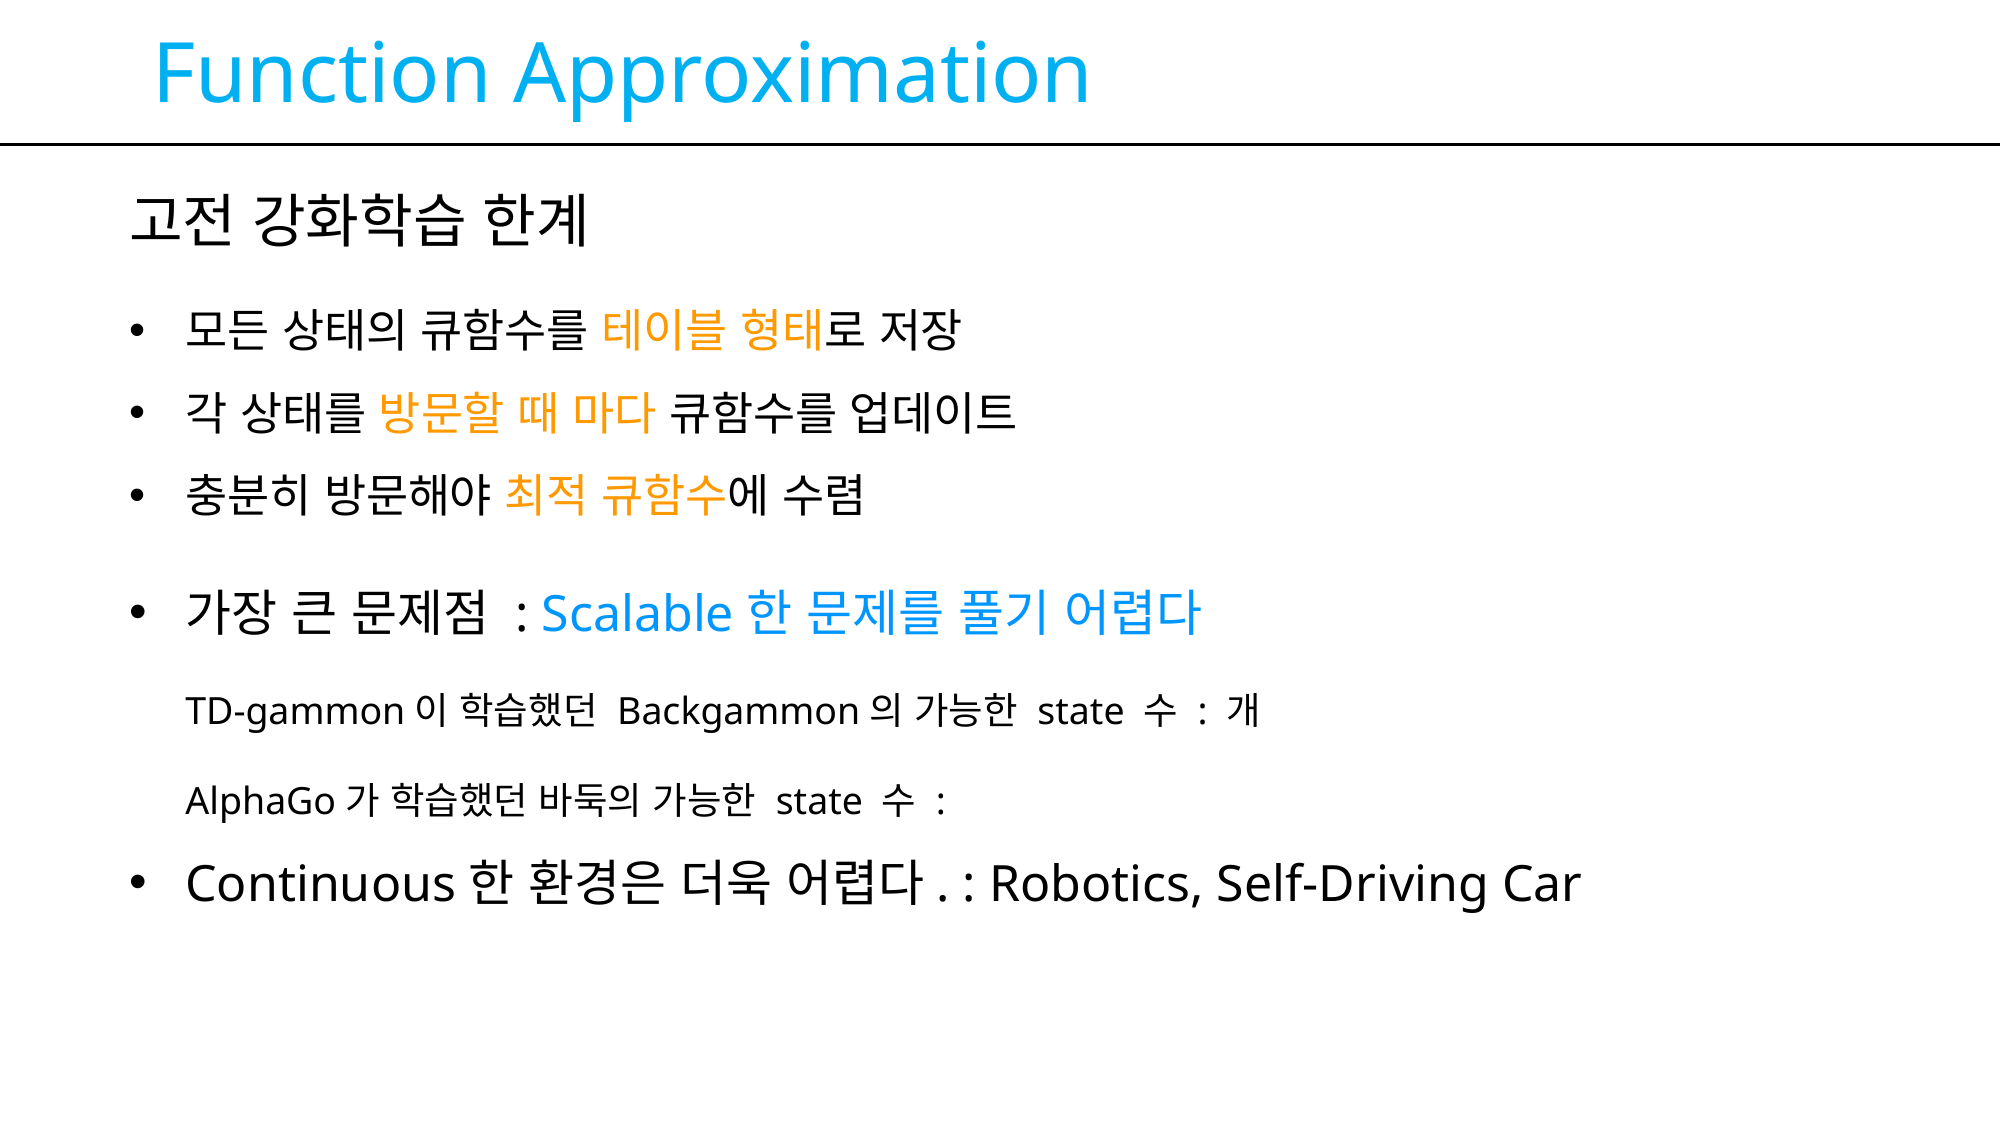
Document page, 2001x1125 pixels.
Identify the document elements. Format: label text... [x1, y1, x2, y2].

list 고전 강화학습 한계 [114, 184, 682, 289]
title Function Approximation [137, 9, 1863, 143]
